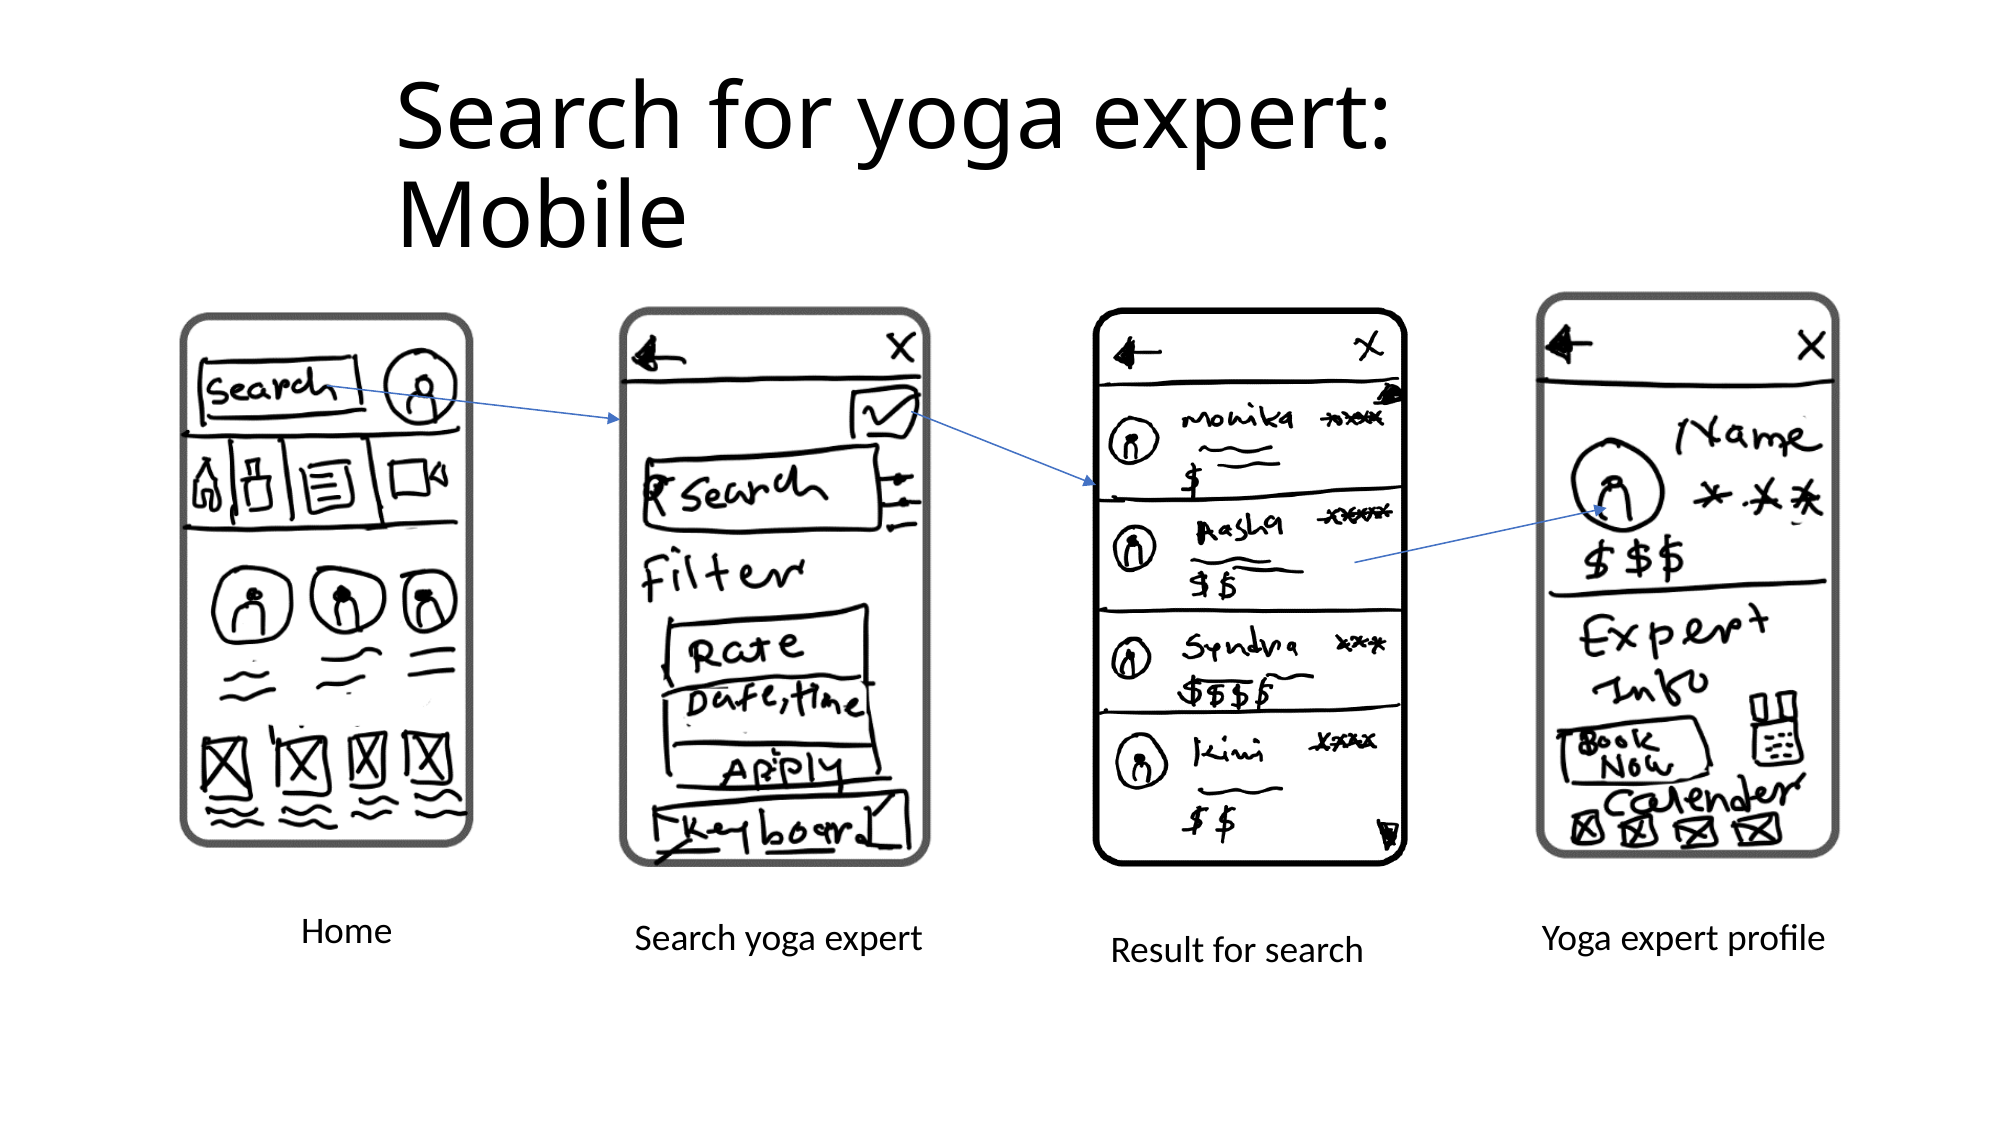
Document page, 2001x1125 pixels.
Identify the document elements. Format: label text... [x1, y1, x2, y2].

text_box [1354, 507, 1607, 563]
picture [1526, 282, 1848, 874]
text_box Home [286, 898, 417, 959]
text_box Yoga expert profile [1527, 905, 1881, 966]
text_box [911, 411, 1096, 485]
picture [606, 299, 944, 880]
text_box Search yoga expert [619, 905, 944, 966]
text_box Result for search [1095, 917, 1395, 978]
picture [169, 299, 484, 855]
title Search for yoga expert: Mobile [380, 59, 1636, 278]
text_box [326, 385, 621, 420]
picture [1076, 299, 1429, 874]
